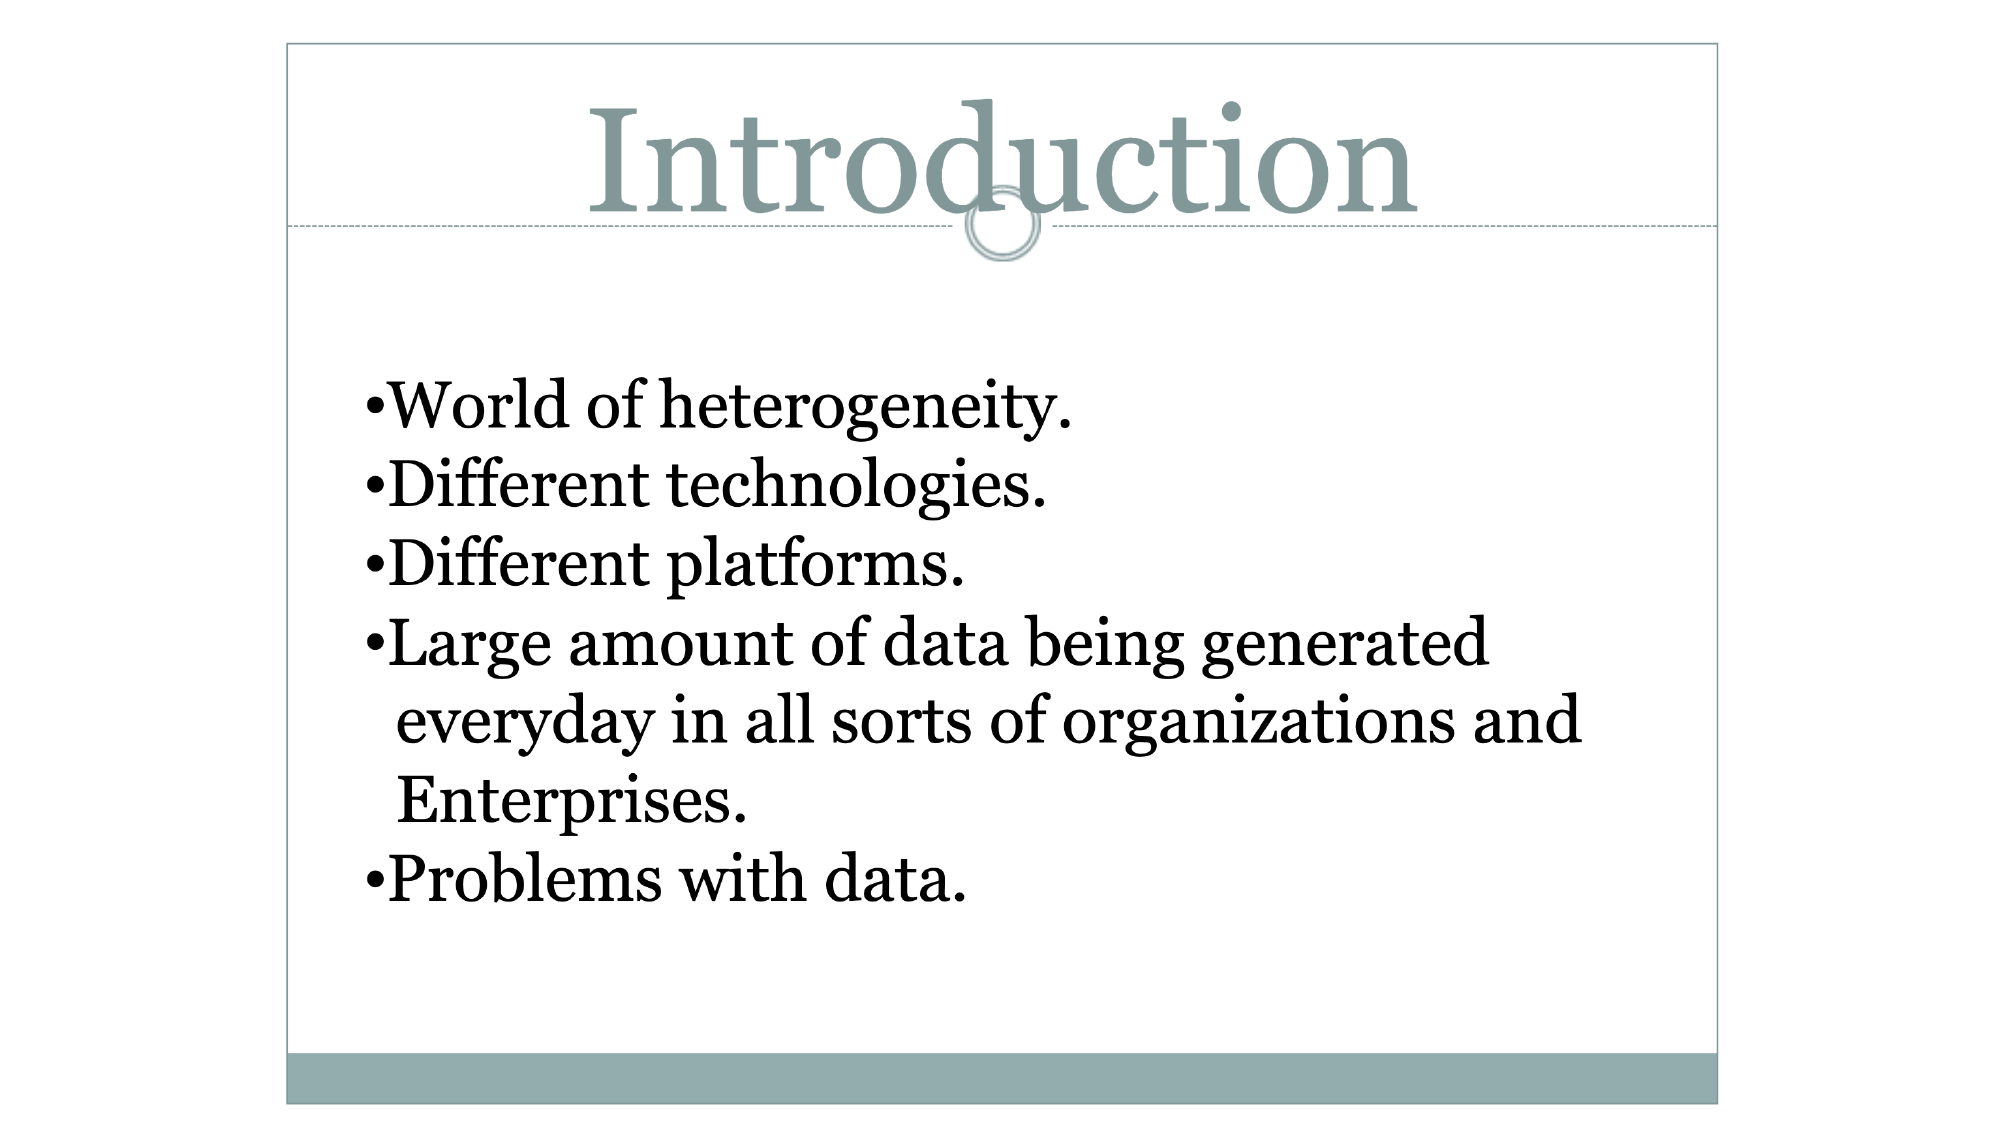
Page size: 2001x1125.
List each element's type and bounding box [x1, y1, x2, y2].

list [264, 20, 1736, 1108]
